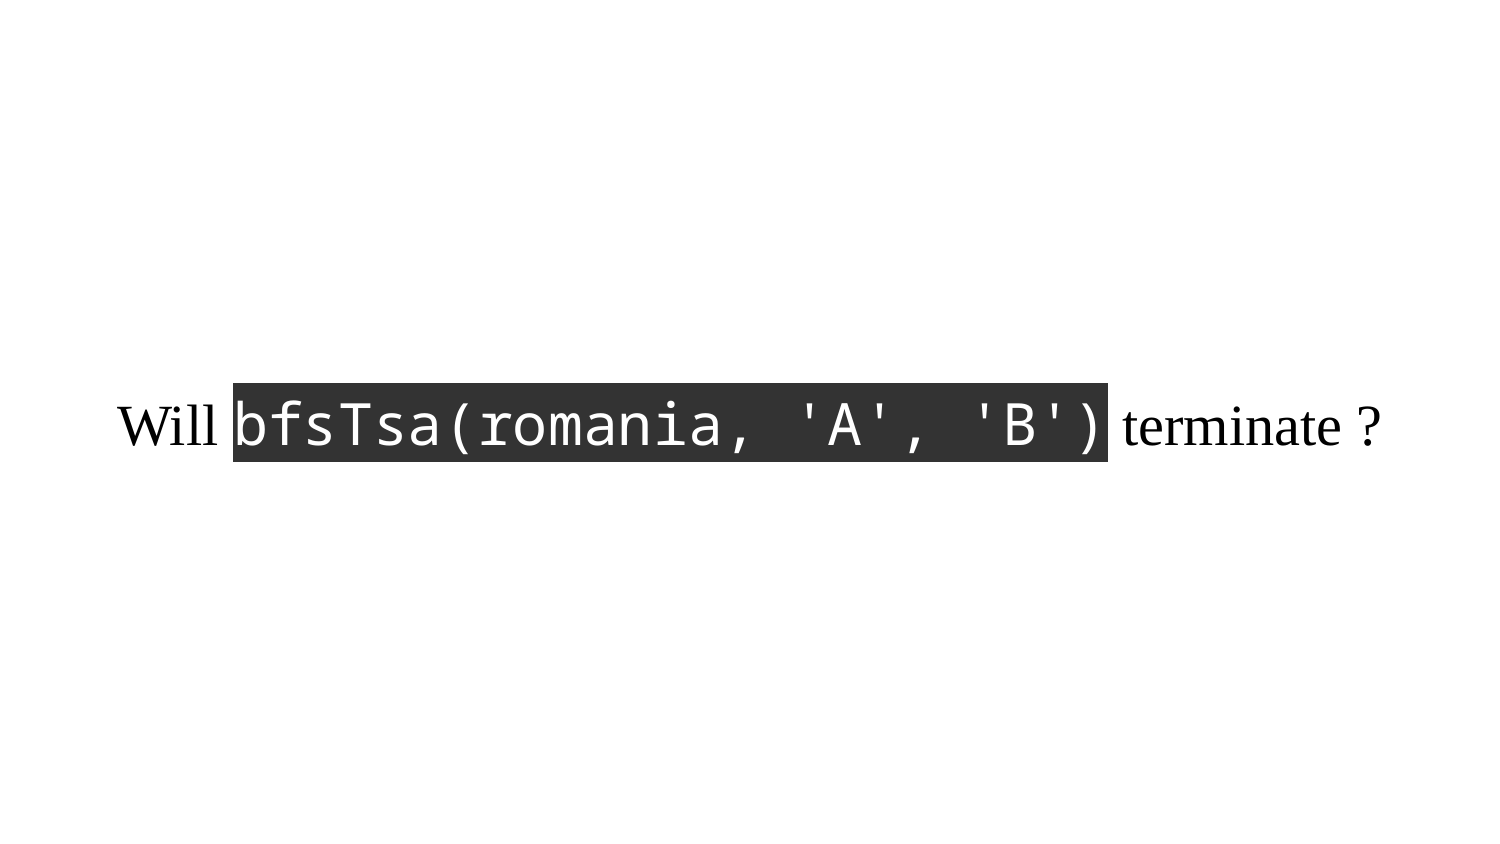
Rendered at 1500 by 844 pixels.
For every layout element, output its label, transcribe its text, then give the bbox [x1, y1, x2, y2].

title Will bfsTsa(romania, 'A', 'B') terminate ? [15, 379, 1485, 465]
